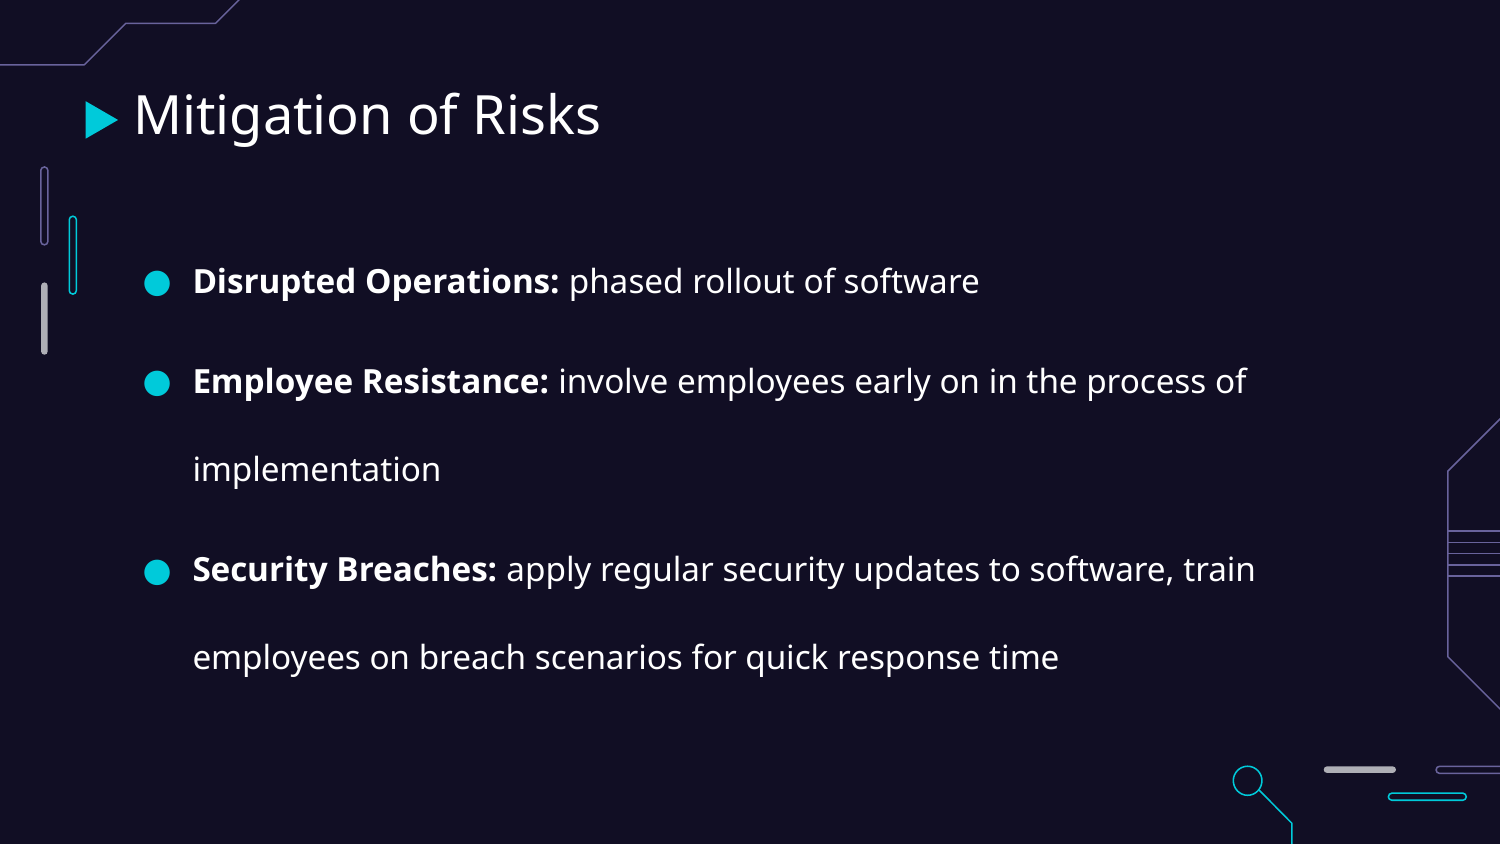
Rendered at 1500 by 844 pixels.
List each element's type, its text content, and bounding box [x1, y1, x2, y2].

title Mitigation of Risks [118, 72, 1382, 167]
text_box Disrupted Operations: phased rollout of software Employee Resistance: involve employees early on in the process of implementation Security Breaches: apply regular security updates to software, train employees on breach scenarios for quick response time [102, 196, 1367, 484]
